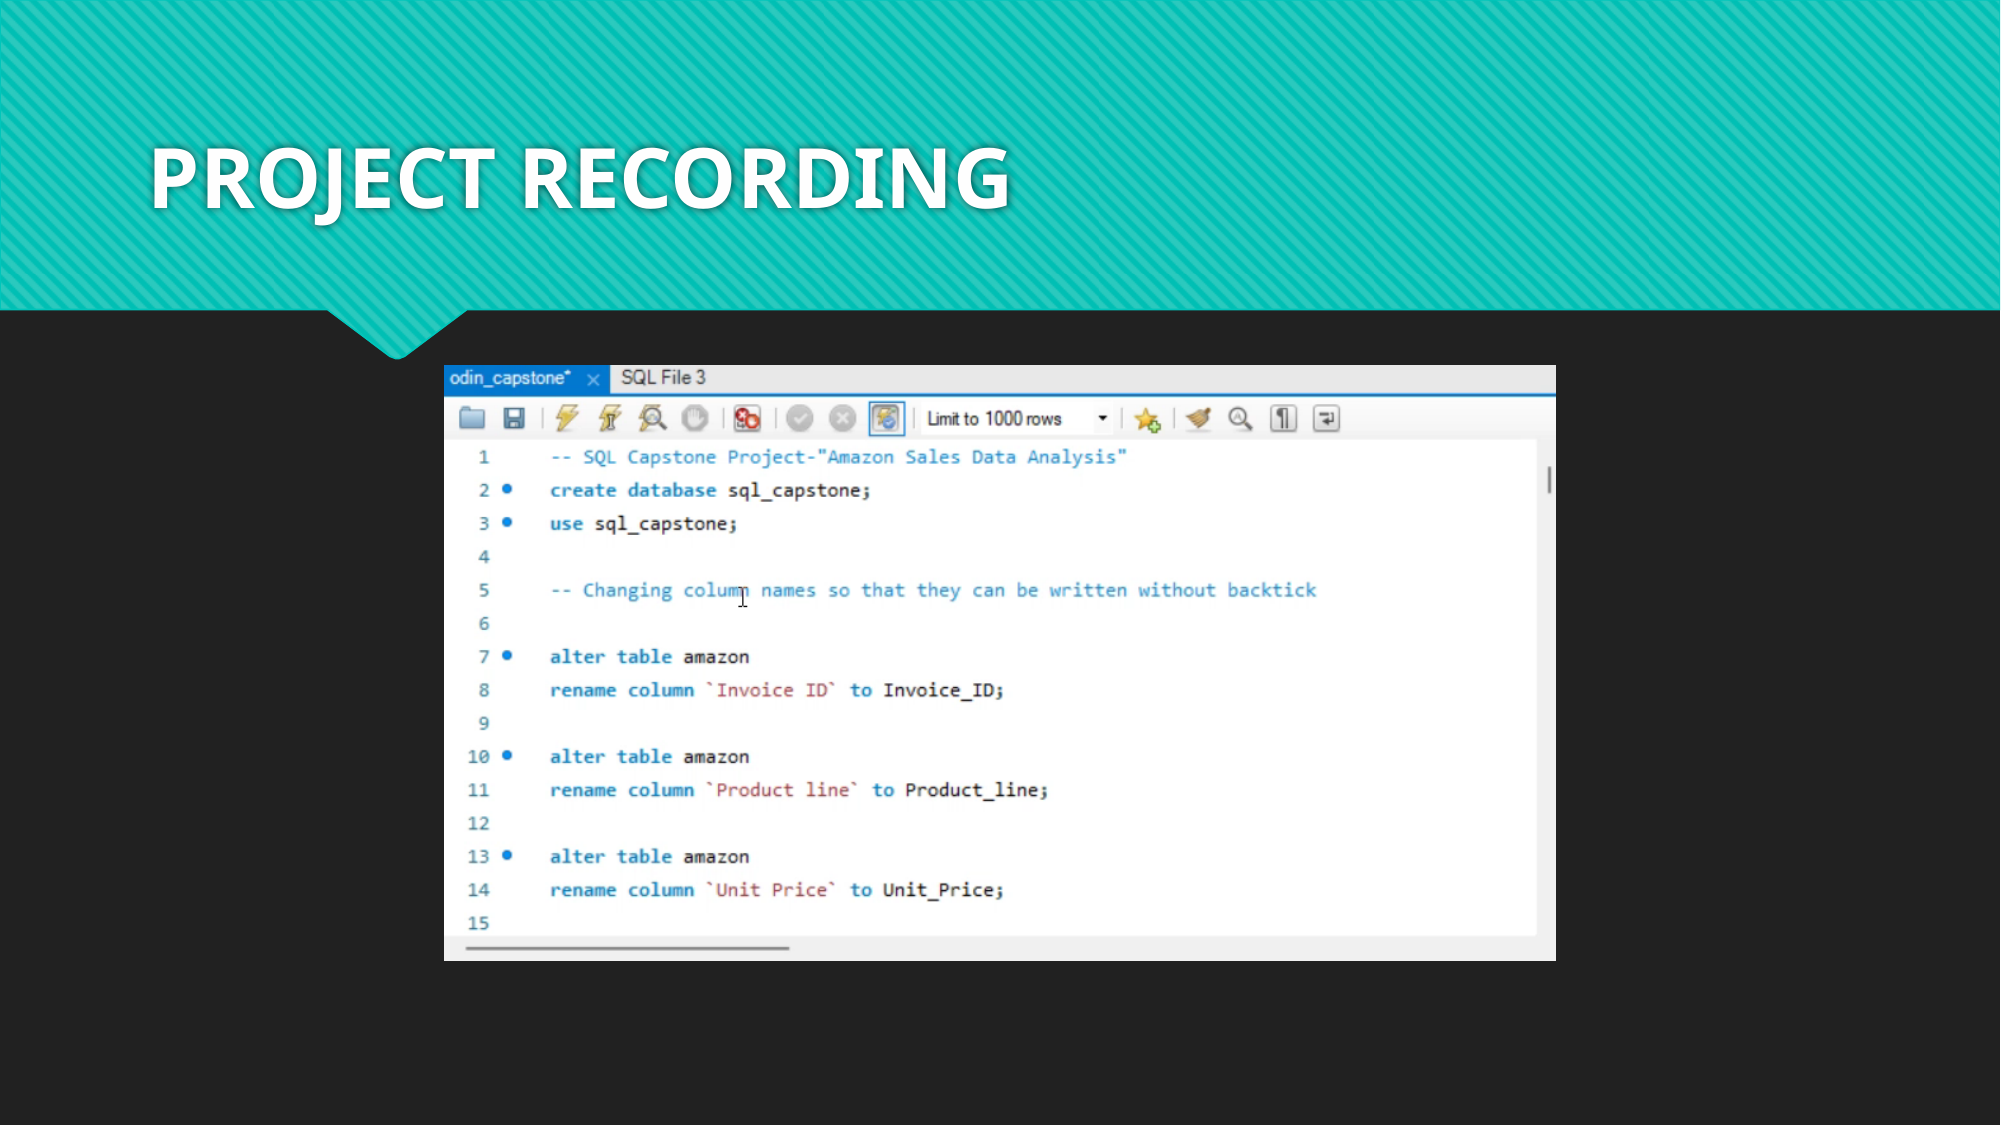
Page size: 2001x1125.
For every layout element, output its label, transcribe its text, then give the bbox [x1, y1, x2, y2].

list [443, 364, 1557, 962]
title PROJECT RECORDING [132, 73, 1868, 233]
